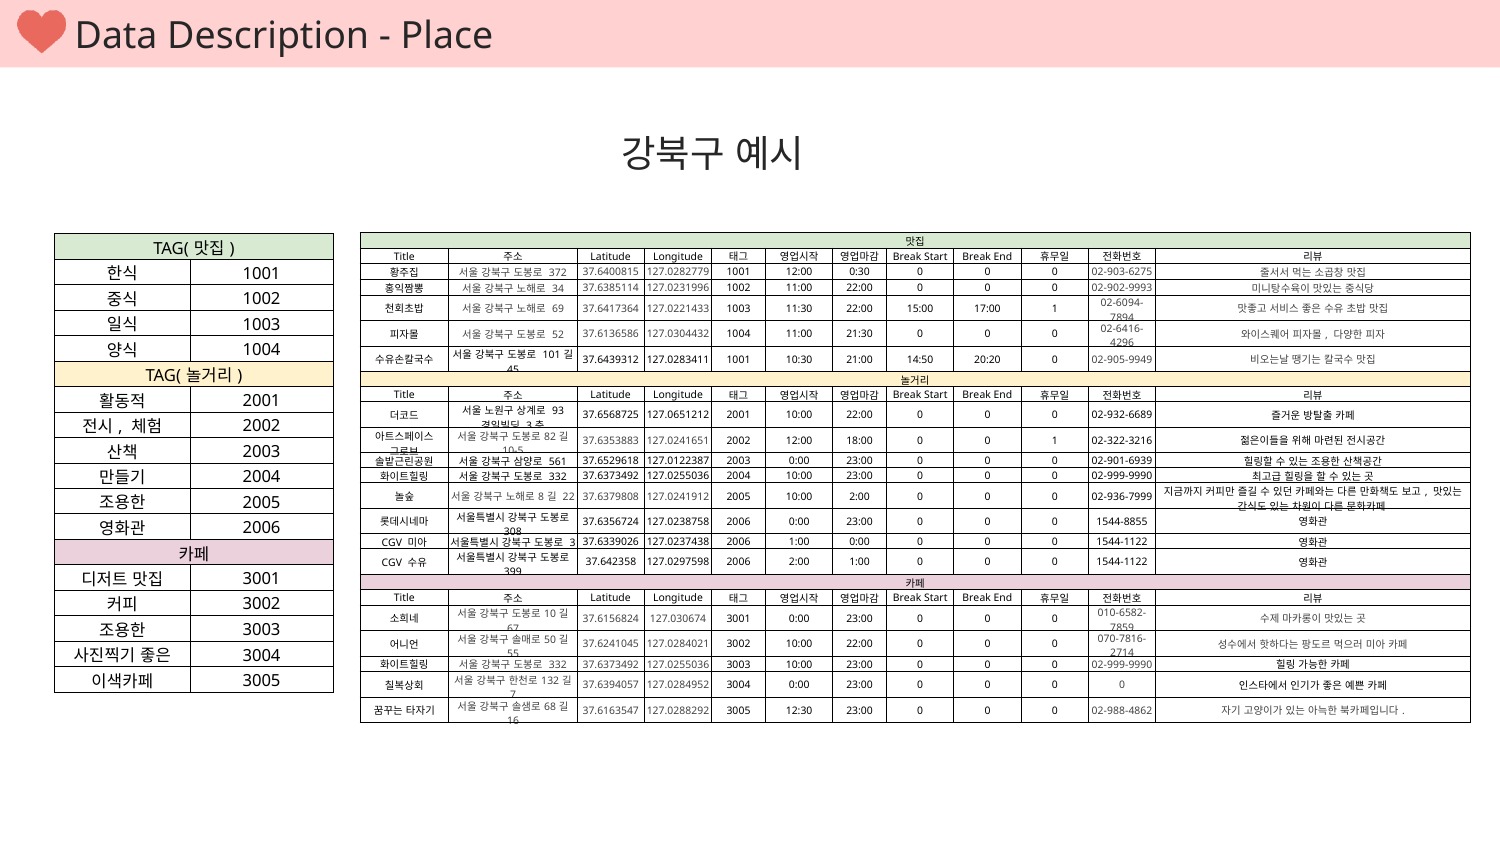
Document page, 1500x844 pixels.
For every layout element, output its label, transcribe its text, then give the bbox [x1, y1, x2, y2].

table_cell 0 [887, 631, 953, 656]
table_cell 서울 강북구 노해로 34 [449, 280, 577, 295]
table_cell 127.0255036 [645, 657, 711, 671]
table_cell 와이스퀘어 피자몰, 다양한 피자 [1156, 321, 1470, 346]
table_cell Break End [954, 387, 1021, 401]
table_cell 02-999-9990 [1089, 468, 1155, 482]
table_cell 황주집 [361, 264, 448, 279]
table_cell 더코드 [361, 402, 448, 427]
table_cell 02-988-4862 [1089, 698, 1155, 722]
table_cell 22:00 [833, 631, 886, 656]
table_cell 전화번호 [1089, 249, 1155, 263]
table_cell 카페 [55, 540, 333, 564]
table_cell 0 [887, 453, 953, 467]
table_cell 0 [887, 606, 953, 630]
table_cell 02-905-9949 [1089, 347, 1155, 371]
table_cell 37.6156824 [578, 606, 644, 630]
table_cell 23:00 [833, 698, 886, 722]
table_cell 영화관 [1156, 534, 1470, 548]
table_cell 인스타에서 인기가 좋은 예쁜 카페 [1156, 672, 1470, 697]
table_cell 0 [887, 264, 953, 279]
table_cell 칠복상회 [361, 672, 448, 697]
table_cell 2001 [191, 387, 333, 412]
table_cell 37.6241045 [578, 631, 644, 656]
table_cell 127.0241912 [645, 483, 711, 508]
table_cell 2003 [712, 453, 765, 467]
table_cell 0 [887, 549, 953, 574]
table_cell 피자몰 [361, 321, 448, 346]
table_cell 1 [1022, 428, 1088, 452]
table_cell 2002 [191, 413, 333, 437]
table_cell 3002 [191, 591, 333, 615]
table_cell 37.6163547 [578, 698, 644, 722]
table_cell 리뷰 [1156, 249, 1470, 263]
table_cell 0 [954, 280, 1021, 295]
table_cell 서울 강북구 삼양로 561 [449, 453, 577, 467]
table_cell 10:00 [766, 468, 832, 482]
table_cell 20:20 [954, 347, 1021, 371]
table_cell 영화관 [55, 514, 190, 539]
table_cell 영업마감 [833, 387, 886, 401]
table_cell 3005 [712, 698, 765, 722]
table_cell 02-903-6275 [1089, 264, 1155, 279]
table_cell 2:00 [833, 483, 886, 508]
table_cell 리뷰 [1156, 590, 1470, 605]
table_cell 37.6353883 [578, 428, 644, 452]
table_cell 127.0297598 [645, 549, 711, 574]
table_cell 서울 강북구 한천로132길 7 [449, 672, 577, 697]
table_cell 0 [1022, 698, 1088, 722]
table_cell 3001 [712, 606, 765, 630]
table_cell 3001 [191, 565, 333, 590]
table_cell 0:30 [833, 264, 886, 279]
table_cell 미니탕수육이 맛있는 중식당 [1156, 280, 1470, 295]
table_cell 성수에서 핫하다는 팡도르 먹으러 미아 카페 [1156, 631, 1470, 656]
table_cell 서울 강북구 노해로 69 [449, 296, 577, 320]
table_cell 1544-8855 [1089, 509, 1155, 533]
table_cell 2006 [712, 549, 765, 574]
table_cell 127.0651212 [645, 402, 711, 427]
table_cell 0 [954, 631, 1021, 656]
table_cell 0 [954, 402, 1021, 427]
table_cell 서울 강북구 도봉로 52 [449, 321, 577, 346]
table_cell 0 [887, 657, 953, 671]
table_cell 1544-1122 [1089, 534, 1155, 548]
table_cell 1002 [191, 285, 333, 310]
table_cell Title [361, 387, 448, 401]
table_cell 0 [1022, 347, 1088, 371]
table_cell 양식 [55, 336, 190, 361]
table_cell 영업마감 [833, 249, 886, 263]
table_cell 0 [887, 509, 953, 533]
table_cell 37.642358 [578, 549, 644, 574]
table_cell Break End [954, 249, 1021, 263]
table_cell 서울 강북구 도봉로 372 [449, 264, 577, 279]
table_cell 2004 [712, 468, 765, 482]
table_cell 37.6385114 [578, 280, 644, 295]
table_cell 3004 [191, 642, 333, 666]
table_cell 0 [887, 483, 953, 508]
table_cell 3002 [712, 631, 765, 656]
table_cell 11:00 [766, 280, 832, 295]
table_cell 1003 [712, 296, 765, 320]
table_cell 12:30 [766, 698, 832, 722]
table_cell 태그 [712, 387, 765, 401]
table_cell 0 [954, 428, 1021, 452]
table_cell 0 [954, 534, 1021, 548]
table_cell Latitude [578, 249, 644, 263]
table_cell 0 [954, 468, 1021, 482]
table_header 맛집 [361, 233, 1470, 248]
table_cell 11:00 [766, 321, 832, 346]
table_cell 전화번호 [1089, 590, 1155, 605]
table_cell 22:00 [833, 402, 886, 427]
table_cell 37.6400815 [578, 264, 644, 279]
table_cell 02-932-6689 [1089, 402, 1155, 427]
table_cell Longitude [645, 387, 711, 401]
table_cell 21:30 [833, 321, 886, 346]
table_cell 영업시작 [766, 249, 832, 263]
table_cell 0 [954, 321, 1021, 346]
table_cell 서울 강북구 도봉로82길 10-5 [449, 428, 577, 452]
table_cell 1004 [191, 336, 333, 361]
table_cell 전시, 체험 [55, 413, 190, 437]
text_box 강북구 예시 [606, 122, 820, 183]
table_cell 휴무일 [1022, 249, 1088, 263]
table_cell 전화번호 [1089, 387, 1155, 401]
table_cell 0 [1022, 264, 1088, 279]
table_cell 37.6417364 [578, 296, 644, 320]
table_cell 37.6394057 [578, 672, 644, 697]
table_cell 휴무일 [1022, 387, 1088, 401]
table_cell 꿈꾸는 타자기 [361, 698, 448, 722]
table_cell 10:00 [766, 631, 832, 656]
table_cell 37.6373492 [578, 468, 644, 482]
table_cell 0 [954, 549, 1021, 574]
table_cell 127.0283411 [645, 347, 711, 371]
table_cell 22:00 [833, 296, 886, 320]
table_cell 0 [887, 402, 953, 427]
table_cell 이색카페 [55, 667, 190, 692]
table_cell 주소 [449, 387, 577, 401]
table_cell 3003 [712, 657, 765, 671]
table_cell 2006 [191, 514, 333, 539]
table_cell 37.6529618 [578, 453, 644, 467]
table_cell 02-6416-4296 [1089, 321, 1155, 346]
table_cell 37.6568725 [578, 402, 644, 427]
table_cell 37.6379808 [578, 483, 644, 508]
table_cell 태그 [712, 249, 765, 263]
table_cell 22:00 [833, 280, 886, 295]
table_cell 놀숲 [361, 483, 448, 508]
table_cell 서울 강북구 도봉로10길 67 [449, 606, 577, 630]
table_cell 소희네 [361, 606, 448, 630]
table_cell 0 [1022, 402, 1088, 427]
table_cell 1001 [191, 260, 333, 284]
table_cell 1:00 [833, 549, 886, 574]
table_cell 2006 [712, 534, 765, 548]
table_cell 2002 [712, 428, 765, 452]
table_cell 3003 [191, 616, 333, 641]
table_cell 서울 노원구 상계로 93 경일빌딩 3층 [449, 402, 577, 427]
table_cell 02-322-3216 [1089, 428, 1155, 452]
table_cell 수제 마카롱이 맛있는 곳 [1156, 606, 1470, 630]
table_cell 23:00 [833, 468, 886, 482]
table_cell 127.0282779 [645, 264, 711, 279]
table_cell Break Start [887, 590, 953, 605]
table_cell 주소 [449, 590, 577, 605]
table_cell 천회초밥 [361, 296, 448, 320]
table_cell 솔밭근린공원 [361, 453, 448, 467]
table_cell 영업시작 [766, 387, 832, 401]
table_cell 0 [1022, 468, 1088, 482]
table_cell 0 [1022, 549, 1088, 574]
table_cell 즐거운 방탈출 카페 [1156, 402, 1470, 427]
table_cell Title [361, 249, 448, 263]
table_cell 23:00 [833, 453, 886, 467]
table_cell 영업마감 [833, 590, 886, 605]
table_cell 화이트힐링 [361, 468, 448, 482]
table_cell 젊은이들을 위해 마련된 전시공간 [1156, 428, 1470, 452]
table_cell 3004 [712, 672, 765, 697]
table_cell 0 [1022, 657, 1088, 671]
table_cell 11:30 [766, 296, 832, 320]
table_cell 23:00 [833, 509, 886, 533]
table_cell 1 [1022, 296, 1088, 320]
table_cell 0 [954, 264, 1021, 279]
table_cell 산책 [55, 438, 190, 463]
table_cell Longitude [645, 590, 711, 605]
table_cell 070-7816-2714 [1089, 631, 1155, 656]
table_cell 0 [1022, 321, 1088, 346]
table_cell 0 [954, 657, 1021, 671]
table_cell 17:00 [954, 296, 1021, 320]
table_cell 놀거리 [361, 372, 1470, 386]
table_cell 영화관 [1156, 509, 1470, 533]
table_cell 127.0284021 [645, 631, 711, 656]
table_cell CGV 미아 [361, 534, 448, 548]
table_cell 0 [1022, 534, 1088, 548]
table_cell 0 [954, 483, 1021, 508]
table_cell 영업시작 [766, 590, 832, 605]
table_cell 37.6339026 [578, 534, 644, 548]
text_box [0, 0, 1500, 70]
table_cell 0 [887, 428, 953, 452]
table_cell 0 [1089, 672, 1155, 697]
table_cell 12:00 [766, 264, 832, 279]
table_cell 10:30 [766, 347, 832, 371]
table_cell 자기 고양이가 있는 아늑한 북카페입니다. [1156, 698, 1470, 722]
table_header TAG(맛집) [55, 234, 333, 259]
table_cell 힐링 가능한 카페 [1156, 657, 1470, 671]
table_cell 지금까지 커피만 즐길 수 있던 카페와는 다른 만화책도 보고, 맛있는 간식도 있는 차원이 다른 문화카페 [1156, 483, 1470, 508]
table_cell 127.030674 [645, 606, 711, 630]
table_cell 서울 강북구 도봉로 101길 45 [449, 347, 577, 371]
table_cell Break End [954, 590, 1021, 605]
table_cell 0 [1022, 509, 1088, 533]
table_cell 0:00 [833, 534, 886, 548]
table_cell 0 [887, 280, 953, 295]
table_cell 127.0122387 [645, 453, 711, 467]
table_cell 23:00 [833, 657, 886, 671]
table_cell 사진찍기 좋은 [55, 642, 190, 666]
table_cell 한식 [55, 260, 190, 284]
table_cell 02-902-9993 [1089, 280, 1155, 295]
table_cell 1001 [712, 264, 765, 279]
table_cell Title [361, 590, 448, 605]
table_cell 127.0231996 [645, 280, 711, 295]
table_cell 0 [887, 321, 953, 346]
table_cell 010-6582-7859 [1089, 606, 1155, 630]
table_cell 12:00 [766, 428, 832, 452]
table_cell 0:00 [766, 453, 832, 467]
table_cell 1004 [712, 321, 765, 346]
table_cell 서울 강북구 솔매로50길 55 [449, 631, 577, 656]
table_cell Latitude [578, 387, 644, 401]
table_cell 1002 [712, 280, 765, 295]
table_cell 홍익짬뽕 [361, 280, 448, 295]
table_cell 0 [1022, 606, 1088, 630]
table_cell 18:00 [833, 428, 886, 452]
table_cell 0 [1022, 672, 1088, 697]
table_cell 2005 [712, 483, 765, 508]
table_cell Longitude [645, 249, 711, 263]
table_cell 10:00 [766, 402, 832, 427]
table_cell 중식 [55, 285, 190, 310]
table_cell 15:00 [887, 296, 953, 320]
table_cell 23:00 [833, 672, 886, 697]
table_cell 127.0284952 [645, 672, 711, 697]
table_cell 02-6094-7894 [1089, 296, 1155, 320]
table_cell 서울 강북구 도봉로 332 [449, 657, 577, 671]
table_cell 0 [1022, 631, 1088, 656]
table_cell 서울 강북구 도봉로 332 [449, 468, 577, 482]
table_cell 127.0304432 [645, 321, 711, 346]
table_cell CGV 수유 [361, 549, 448, 574]
table_cell 127.0241651 [645, 428, 711, 452]
table_cell Latitude [578, 590, 644, 605]
table_cell 23:00 [833, 606, 886, 630]
table_cell 0 [1022, 483, 1088, 508]
table_cell 영화관 [1156, 549, 1470, 574]
table_cell 0 [954, 698, 1021, 722]
table_cell 0 [954, 672, 1021, 697]
table_cell 02-901-6939 [1089, 453, 1155, 467]
table_cell 비오는날 땡기는 칼국수 맛집 [1156, 347, 1470, 371]
table_cell 줄서서 먹는 소곱창 맛집 [1156, 264, 1470, 279]
table_cell 카페 [361, 575, 1470, 589]
table_cell 0 [954, 509, 1021, 533]
table_cell 02-999-9990 [1089, 657, 1155, 671]
table_cell 127.0255036 [645, 468, 711, 482]
table_cell 0:00 [766, 672, 832, 697]
table_cell 0 [1022, 280, 1088, 295]
table_cell 서울특별시 강북구 도봉로 399 [449, 549, 577, 574]
table_cell 14:50 [887, 347, 953, 371]
table_cell 0 [887, 698, 953, 722]
table_cell 37.6373492 [578, 657, 644, 671]
table_cell 0 [887, 672, 953, 697]
table_cell 2003 [191, 438, 333, 463]
table_cell 127.0238758 [645, 509, 711, 533]
table_cell 1003 [191, 311, 333, 335]
table_cell Break Start [887, 249, 953, 263]
table_cell 37.6356724 [578, 509, 644, 533]
table_cell 2001 [712, 402, 765, 427]
table_cell 서울특별시 강북구 도봉로 308 [449, 509, 577, 533]
table_cell 롯데시네마 [361, 509, 448, 533]
table_cell 21:00 [833, 347, 886, 371]
table_cell 0 [954, 453, 1021, 467]
table_cell 2:00 [766, 549, 832, 574]
table_cell 만들기 [55, 464, 190, 488]
table_cell 2004 [191, 464, 333, 488]
table_cell 37.6136586 [578, 321, 644, 346]
table_cell 02-936-7999 [1089, 483, 1155, 508]
table_cell 일식 [55, 311, 190, 335]
table_cell 아트스페이스 그로브 [361, 428, 448, 452]
table_cell 1001 [712, 347, 765, 371]
table_cell 2005 [191, 489, 333, 513]
table_cell 1544-1122 [1089, 549, 1155, 574]
table_cell 힐링할 수 있는 조용한 산책공간 [1156, 453, 1470, 467]
table_cell 127.0288292 [645, 698, 711, 722]
table_cell 활동적 [55, 387, 190, 412]
table_cell 태그 [712, 590, 765, 605]
table_cell 서울특별시 강북구 도봉로 3 [449, 534, 577, 548]
table_cell 커피 [55, 591, 190, 615]
table_cell 0:00 [766, 509, 832, 533]
table_cell 수유손칼국수 [361, 347, 448, 371]
table_cell 0 [887, 534, 953, 548]
table_cell 조용한 [55, 616, 190, 641]
table_cell 0 [887, 468, 953, 482]
table_cell 어니언 [361, 631, 448, 656]
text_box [17, 3, 509, 65]
table_cell 맛좋고 서비스 좋은 수유 초밥 맛집 [1156, 296, 1470, 320]
table_cell 127.0237438 [645, 534, 711, 548]
table_cell 127.0221433 [645, 296, 711, 320]
table_cell 휴무일 [1022, 590, 1088, 605]
table_cell 최고급 힐링을 할 수 있는 곳 [1156, 468, 1470, 482]
table_cell 디저트 맛집 [55, 565, 190, 590]
table_cell 서울 강북구 노해로8길 22 [449, 483, 577, 508]
table_cell Break Start [887, 387, 953, 401]
table_cell 리뷰 [1156, 387, 1470, 401]
table_cell TAG(놀거리) [55, 362, 333, 386]
table_cell 10:00 [766, 483, 832, 508]
table_cell 37.6439312 [578, 347, 644, 371]
table_cell 조용한 [55, 489, 190, 513]
table_cell 서울 강북구 솔샘로68길 16 [449, 698, 577, 722]
table_cell 0 [1022, 453, 1088, 467]
table_cell 1:00 [766, 534, 832, 548]
table_cell 주소 [449, 249, 577, 263]
table_cell 10:00 [766, 657, 832, 671]
table_cell 0:00 [766, 606, 832, 630]
table_cell 0 [954, 606, 1021, 630]
table_cell 2006 [712, 509, 765, 533]
table_cell 3005 [191, 667, 333, 692]
table_cell 화이트힐링 [361, 657, 448, 671]
